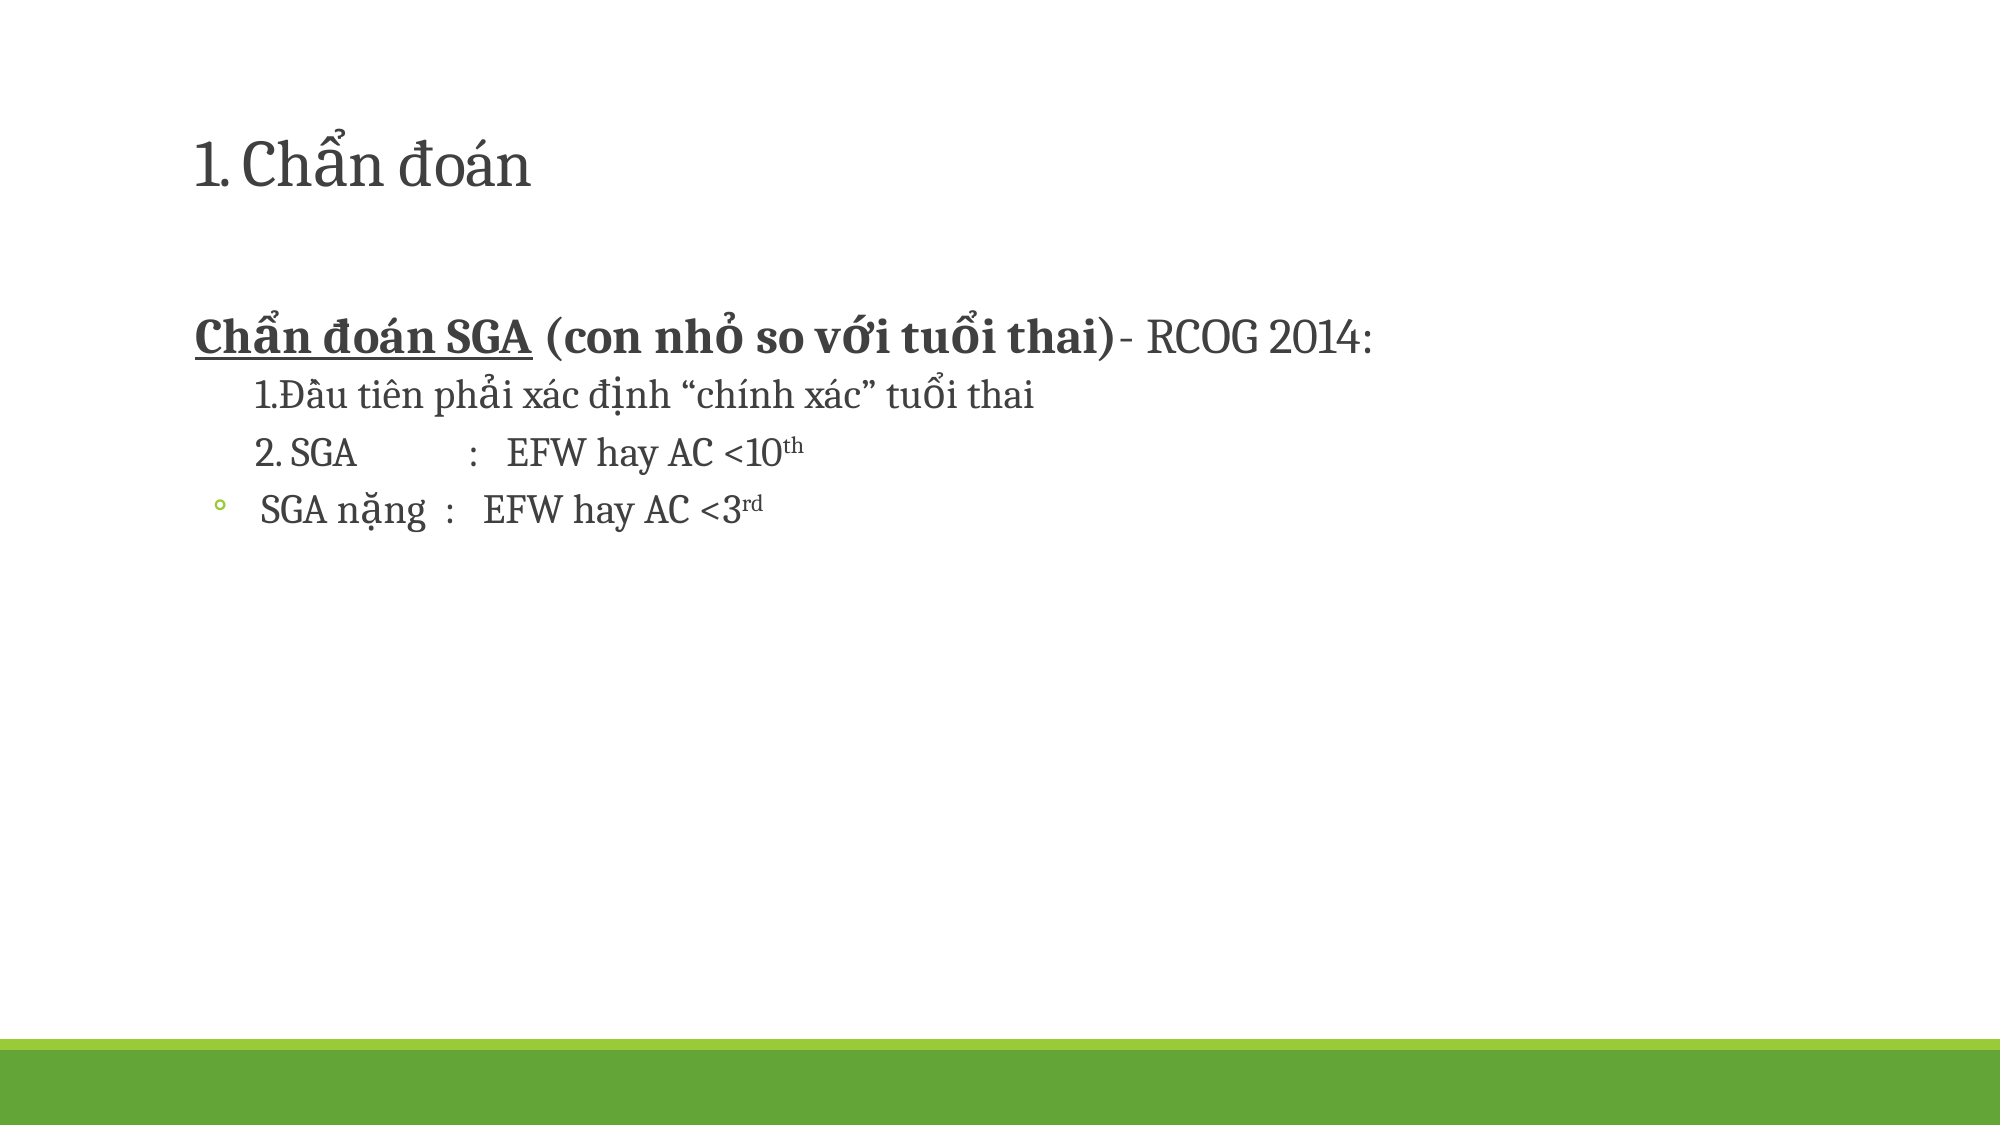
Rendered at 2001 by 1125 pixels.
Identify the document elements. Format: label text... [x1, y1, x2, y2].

title 1. Chẩn đoán [180, 47, 1830, 285]
list Chẩn đoán SGA (con nhỏ so với tuổi thai)- RCOG 2014: 1.Đầu tiên phải xác định “chính xác” tuổi thai 2. SGA : EFW hay AC <10th SGA nặng : EFW hay AC <3rd [180, 302, 1830, 963]
